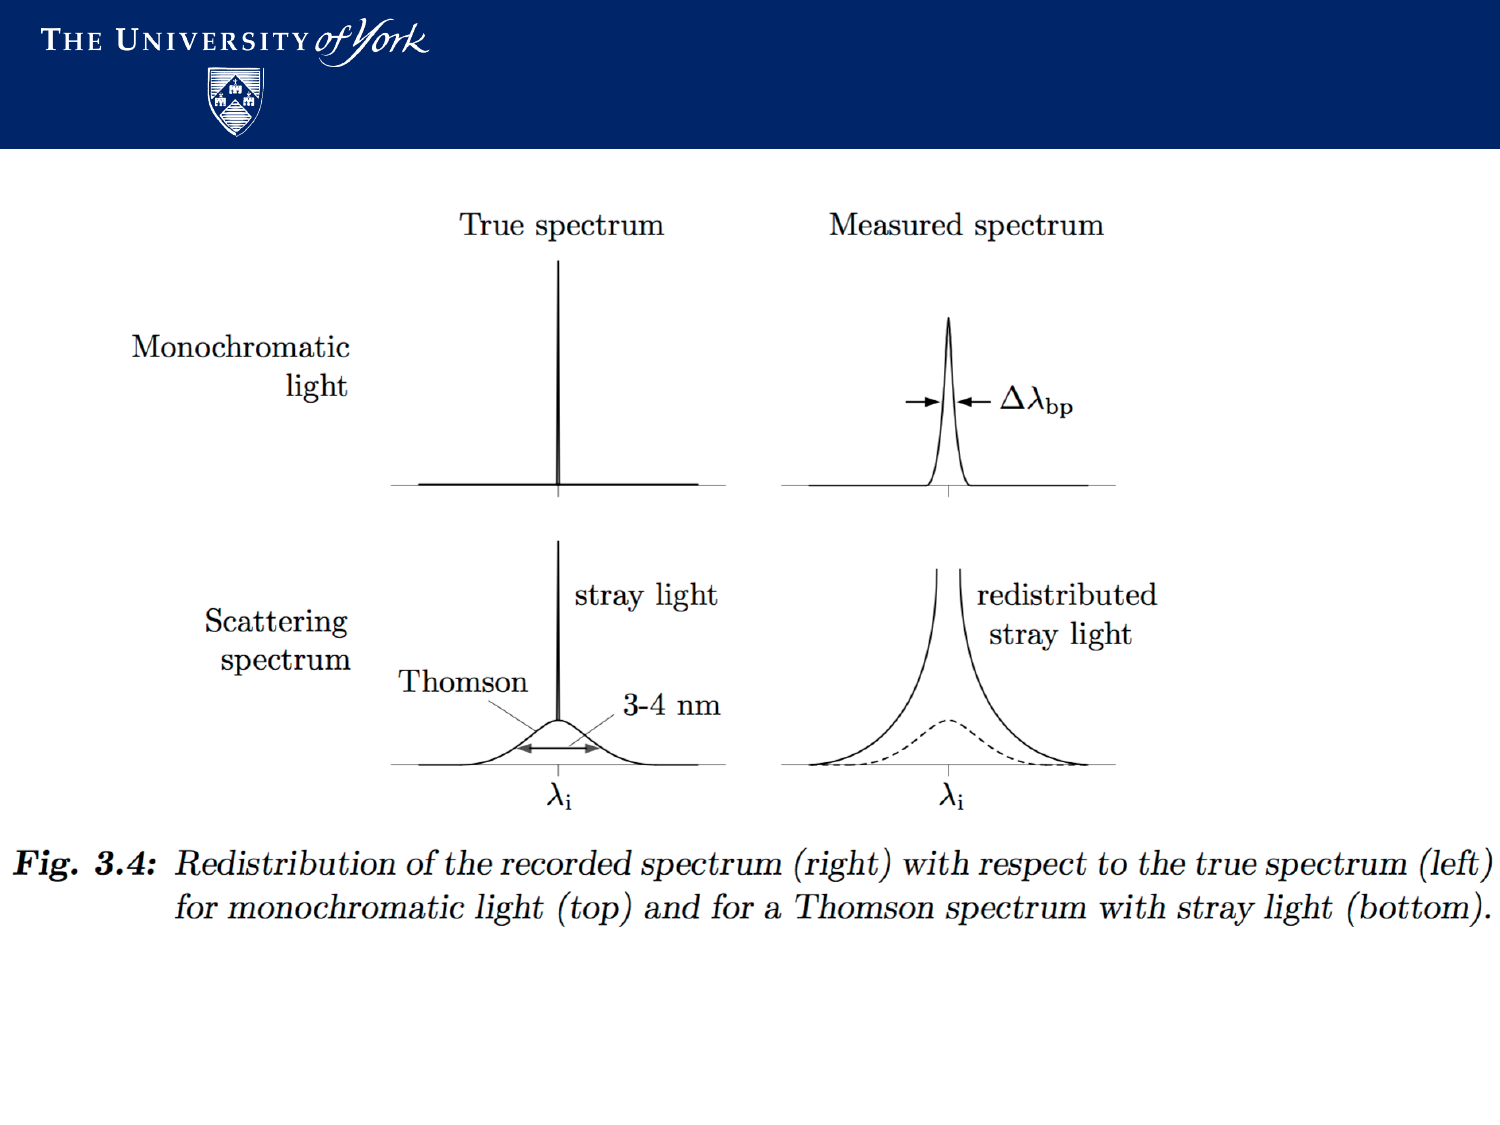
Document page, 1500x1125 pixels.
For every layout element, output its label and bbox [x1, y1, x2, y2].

picture [0, 191, 1500, 934]
picture [41, 18, 430, 138]
